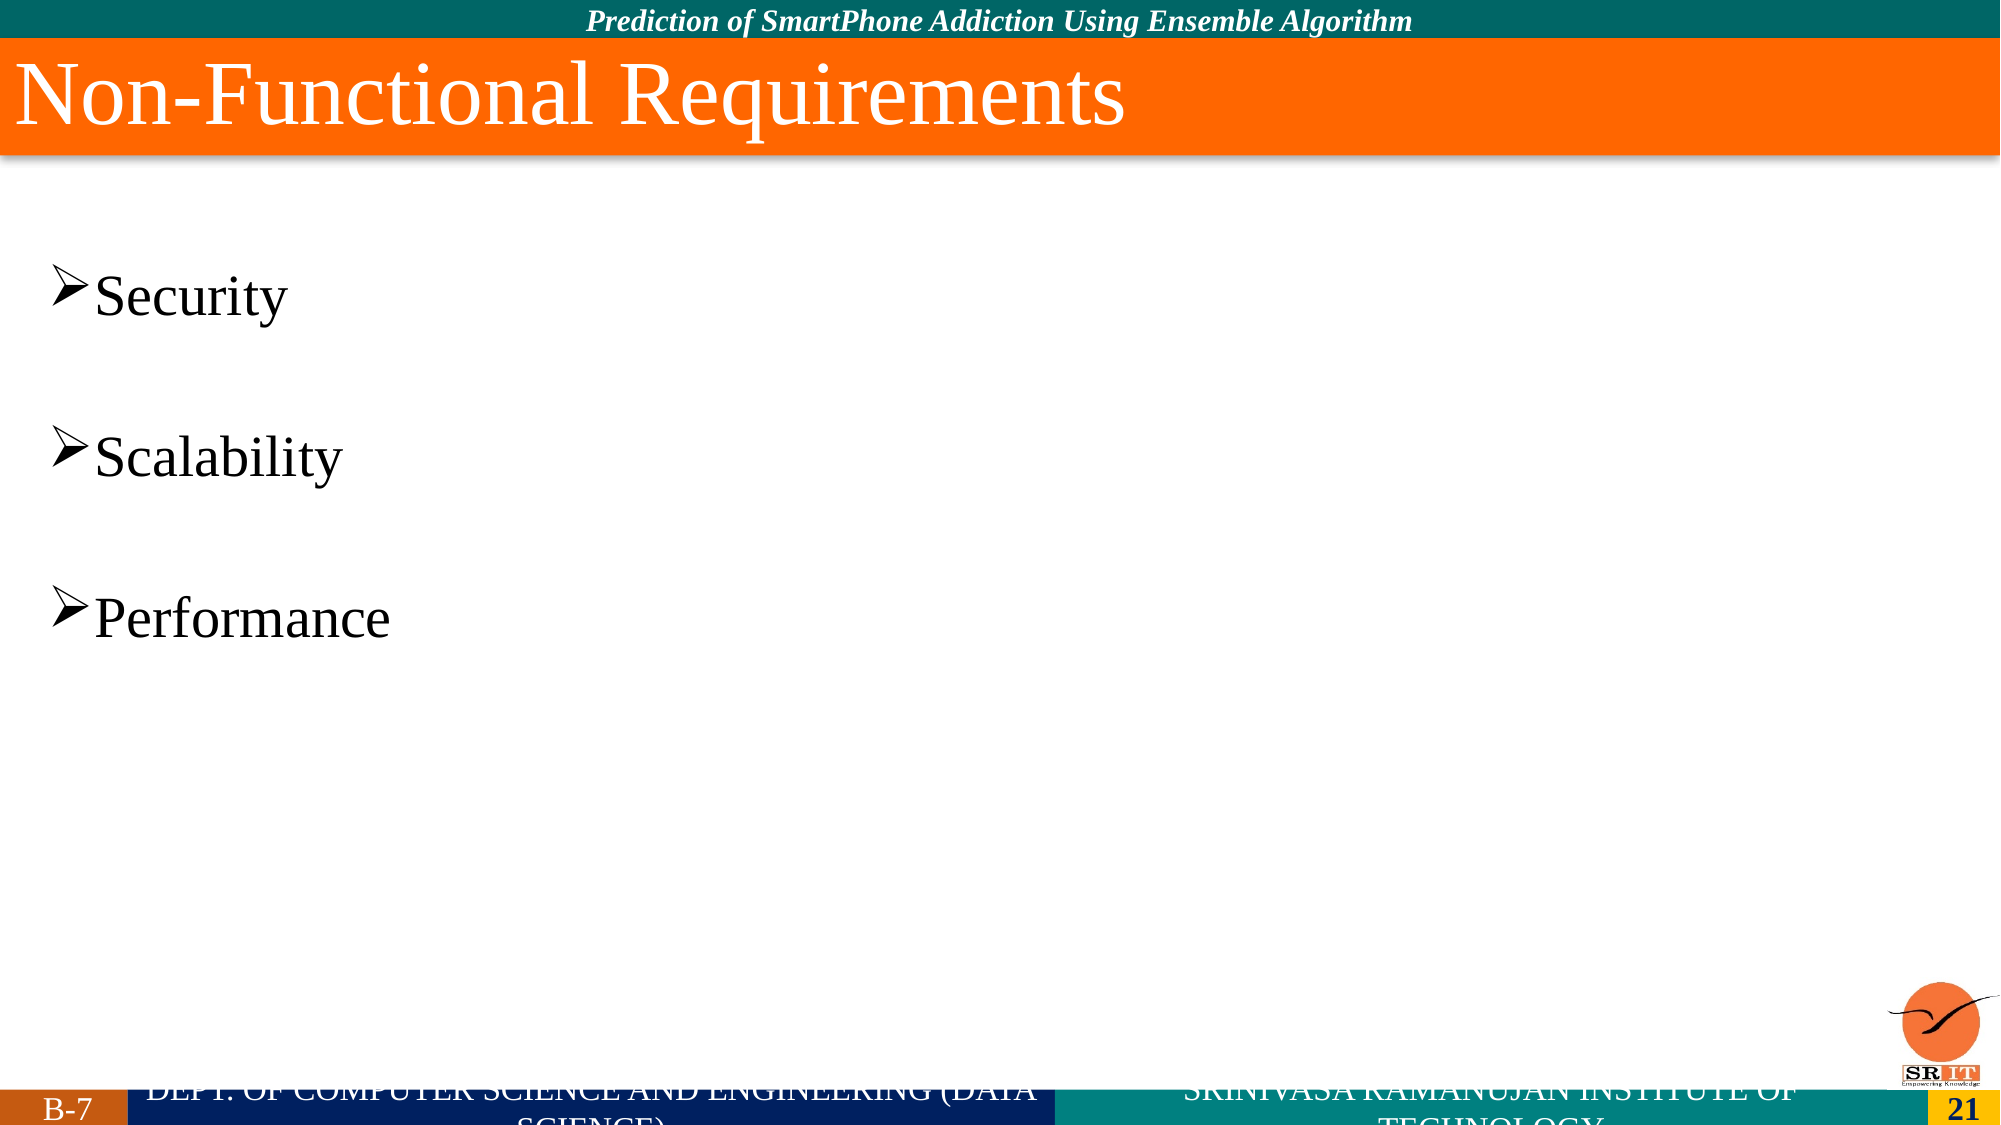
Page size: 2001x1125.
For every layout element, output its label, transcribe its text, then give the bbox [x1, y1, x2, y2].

list Security Scalability Performance [32, 179, 1965, 1065]
picture [1887, 977, 2000, 1090]
title Non-Functional Requirements [0, 38, 2000, 156]
